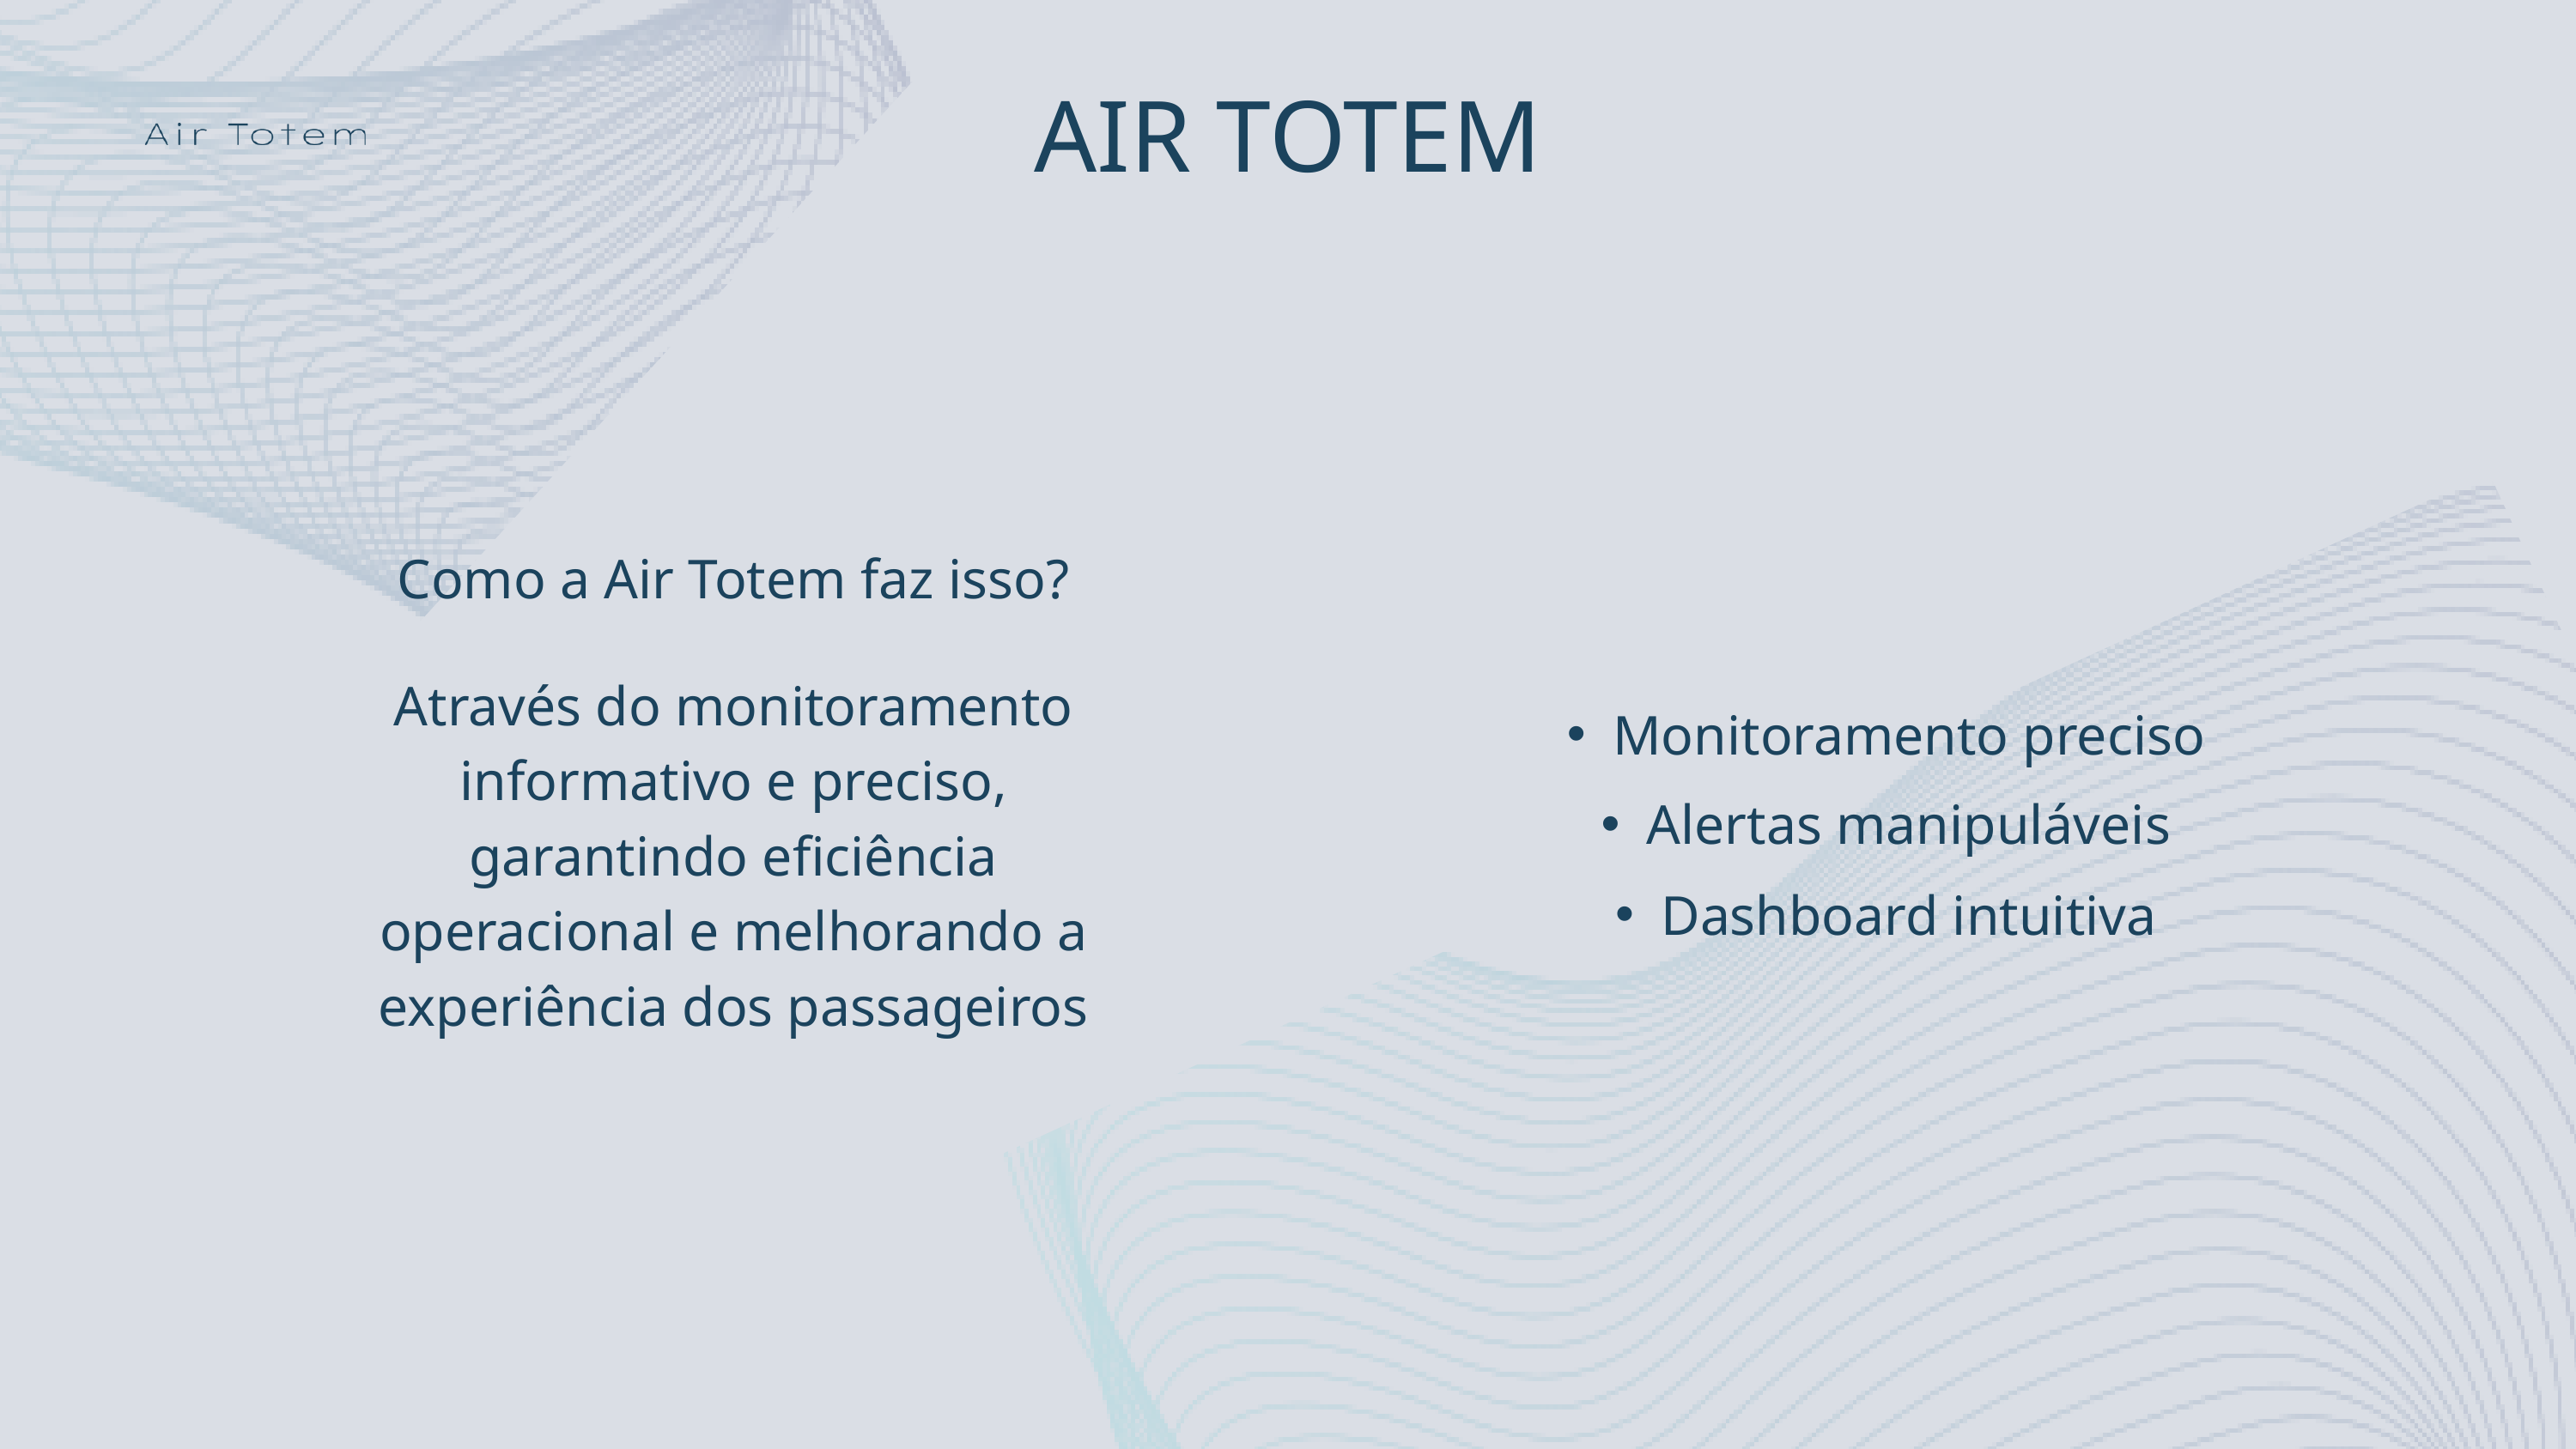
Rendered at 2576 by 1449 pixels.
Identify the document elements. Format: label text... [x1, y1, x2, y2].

text_box [144, 123, 366, 145]
text_box [0, 0, 987, 825]
text_box Através do monitoramento informativo e preciso, garantindo eficiência operacional e melhorando a experiência dos passageiros [336, 661, 1132, 1037]
text_box Monitoramento preciso [1466, 690, 2261, 766]
text_box Alertas manipuláveis [1466, 779, 2261, 856]
text_box [984, 472, 2576, 1449]
text_box AIR TOTEM [760, 53, 1815, 192]
text_box Dashboard intuitiva [1466, 870, 2261, 946]
text_box Como a Air Totem faz isso? [336, 534, 1132, 609]
